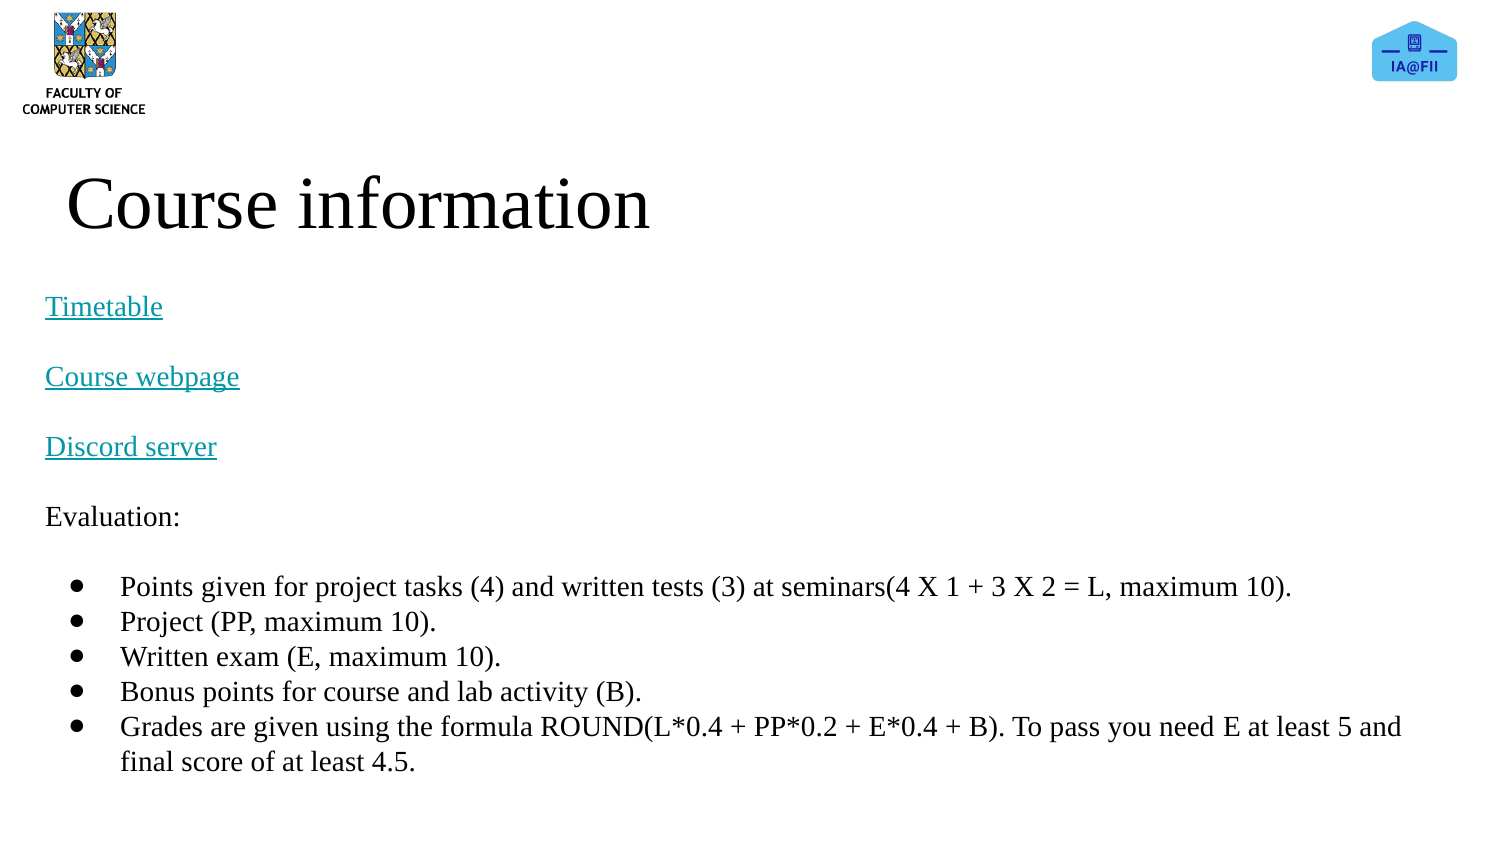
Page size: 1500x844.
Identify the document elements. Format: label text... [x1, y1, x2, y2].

picture [0, 0, 169, 141]
picture [1349, 0, 1480, 116]
title Course information [51, 117, 1449, 259]
text_box Timetable Course webpage Discord server Evaluation: Points given for project tasks (4) and written tests (3) at seminars(4 X 1 + 3 X 2 = L, maximum 10). Project (PP, maximum 10). Written exam (E, maximum 10). Bonus points for course and lab activity (B). Grades are given using the formula ROUND(L*0.4 + PP*0.2 + E*0.4 + B). To pass you need E at least 5 and final score of at least 4.5. [30, 272, 1449, 825]
